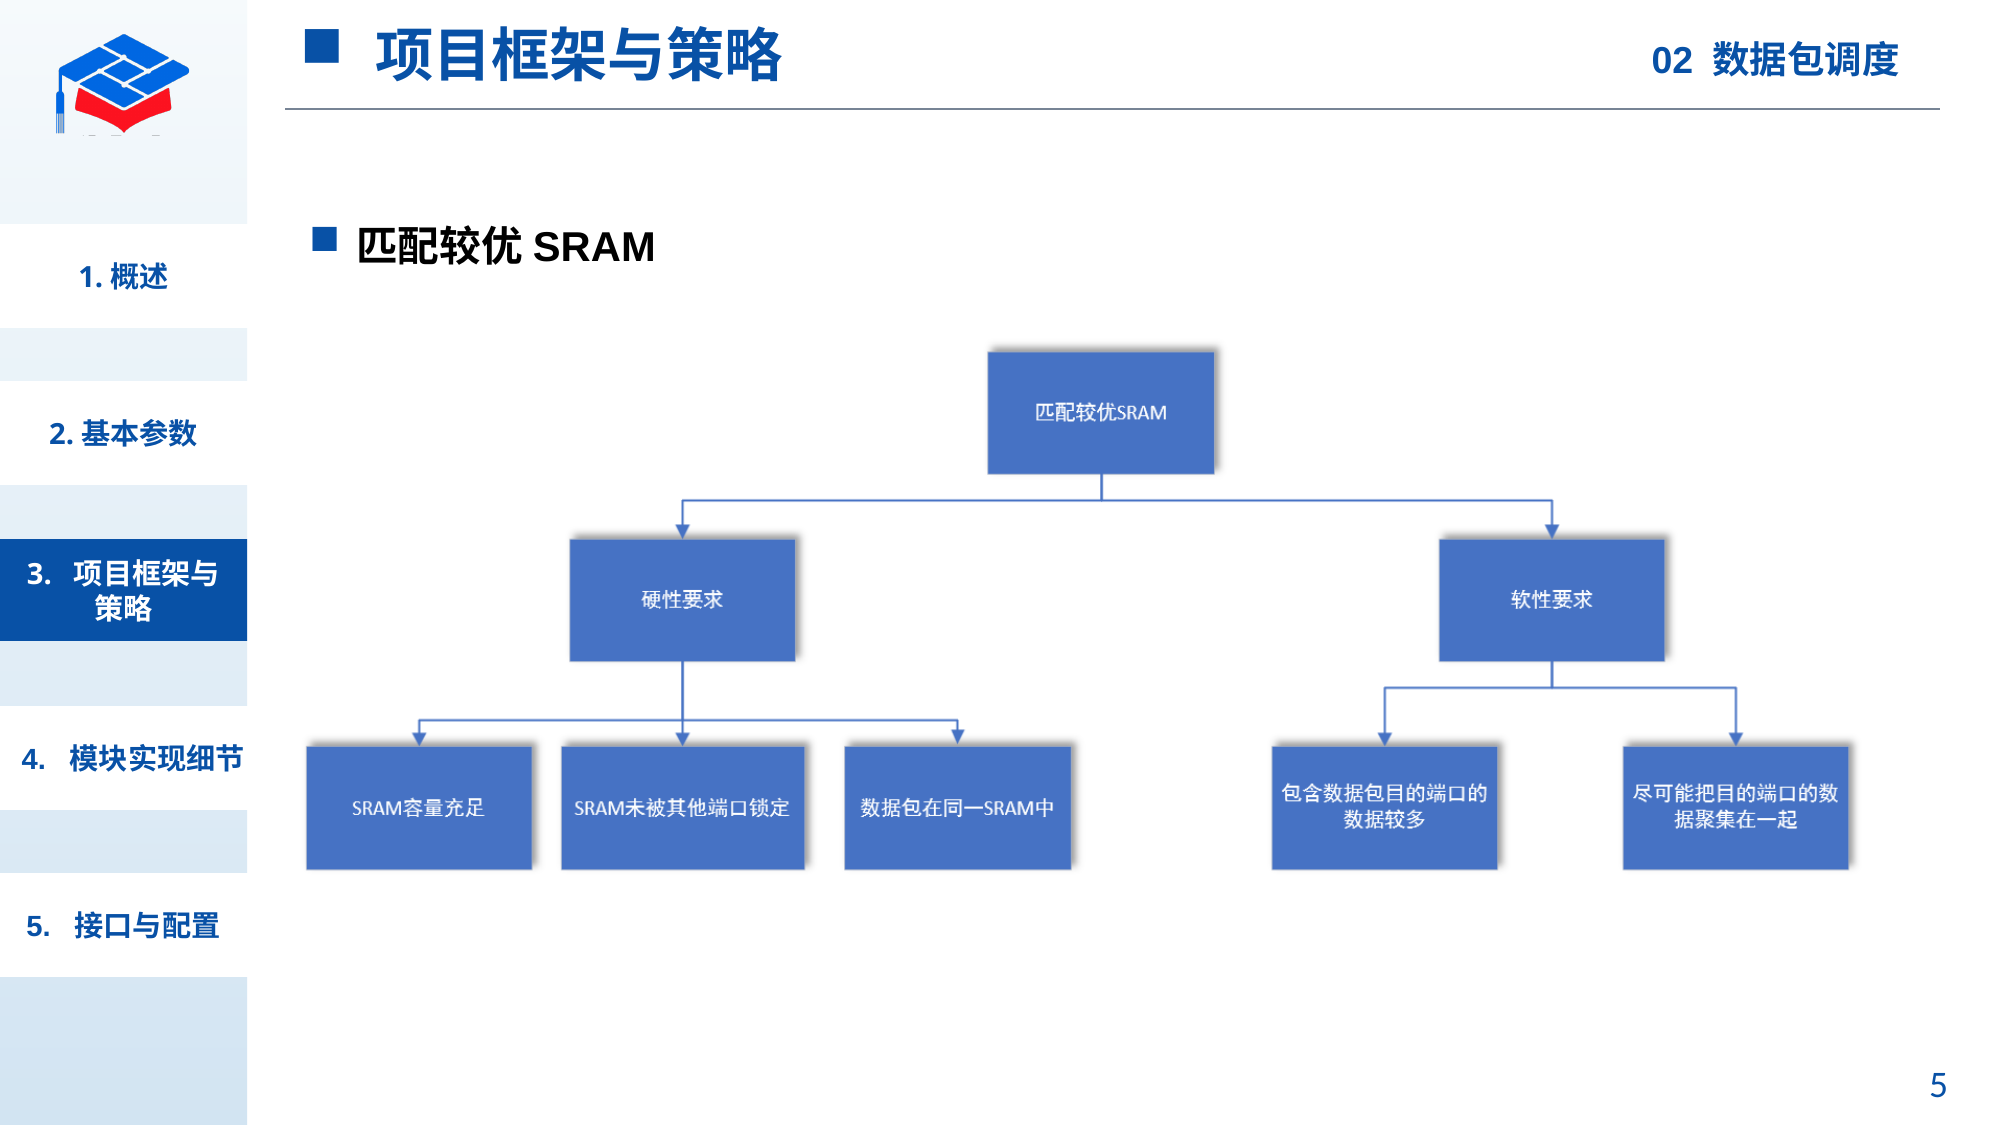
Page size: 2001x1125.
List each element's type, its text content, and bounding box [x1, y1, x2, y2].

picture [284, 275, 1911, 996]
text_box 02 数据包调度 [1514, 7, 2000, 110]
text_box [0, 0, 248, 224]
text_box [0, 485, 248, 538]
title 项目框架与策略 [285, 0, 1023, 96]
text_box 5 [1914, 1052, 1966, 1112]
text_box 4. 模块实现细节 [0, 706, 268, 810]
text_box 匹配较优SRAM [294, 202, 724, 275]
text_box 1.概述 [0, 224, 248, 328]
text_box [0, 328, 248, 381]
text_box [0, 642, 248, 706]
text_box 2.基本参数 [0, 381, 248, 485]
text_box 3. 项目框架与策略 [0, 538, 248, 642]
text_box [0, 977, 248, 1125]
picture [33, 34, 214, 136]
text_box 5. 接口与配置 [0, 873, 248, 977]
text_box [0, 810, 248, 873]
